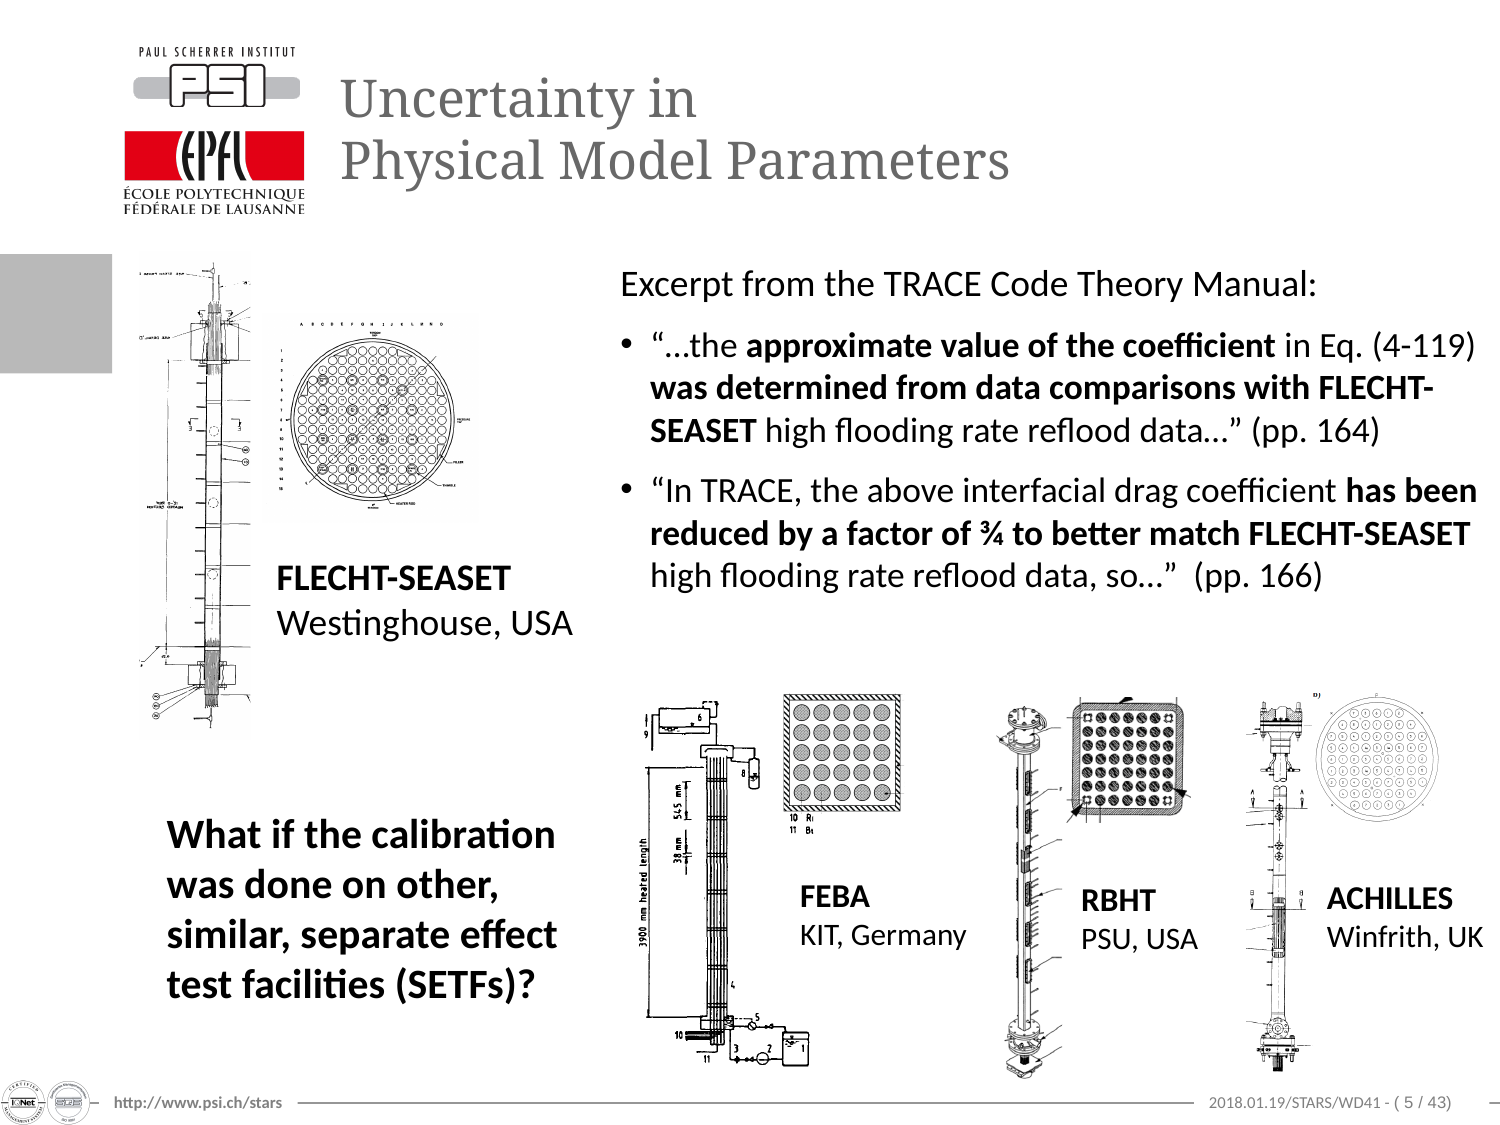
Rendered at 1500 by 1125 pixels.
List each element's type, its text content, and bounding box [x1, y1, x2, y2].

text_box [627, 693, 1011, 1069]
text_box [1245, 693, 1500, 1082]
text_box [996, 697, 1270, 1083]
text_box What if the calibration was done on other, similar, separate effect test facilities (SETFs)? [151, 799, 618, 1015]
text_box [138, 251, 605, 740]
picture [0, 1080, 90, 1125]
text_box Excerpt from the TRACE Code Theory Manual: “…the approximate value of the coefficient in Eq. (4-119) was determined from data comparisons with FLECHT-SEASET high flooding rate reflood data…” (pp. 164) “In TRACE, the above interfacial drag coefficient has been reduced by a factor of ¾ to better match FLECHT-SEASET high flooding rate reflood data, so…” (pp. 166) [605, 251, 1496, 602]
title Uncertainty in Physical Model Parameters [340, 47, 1459, 209]
